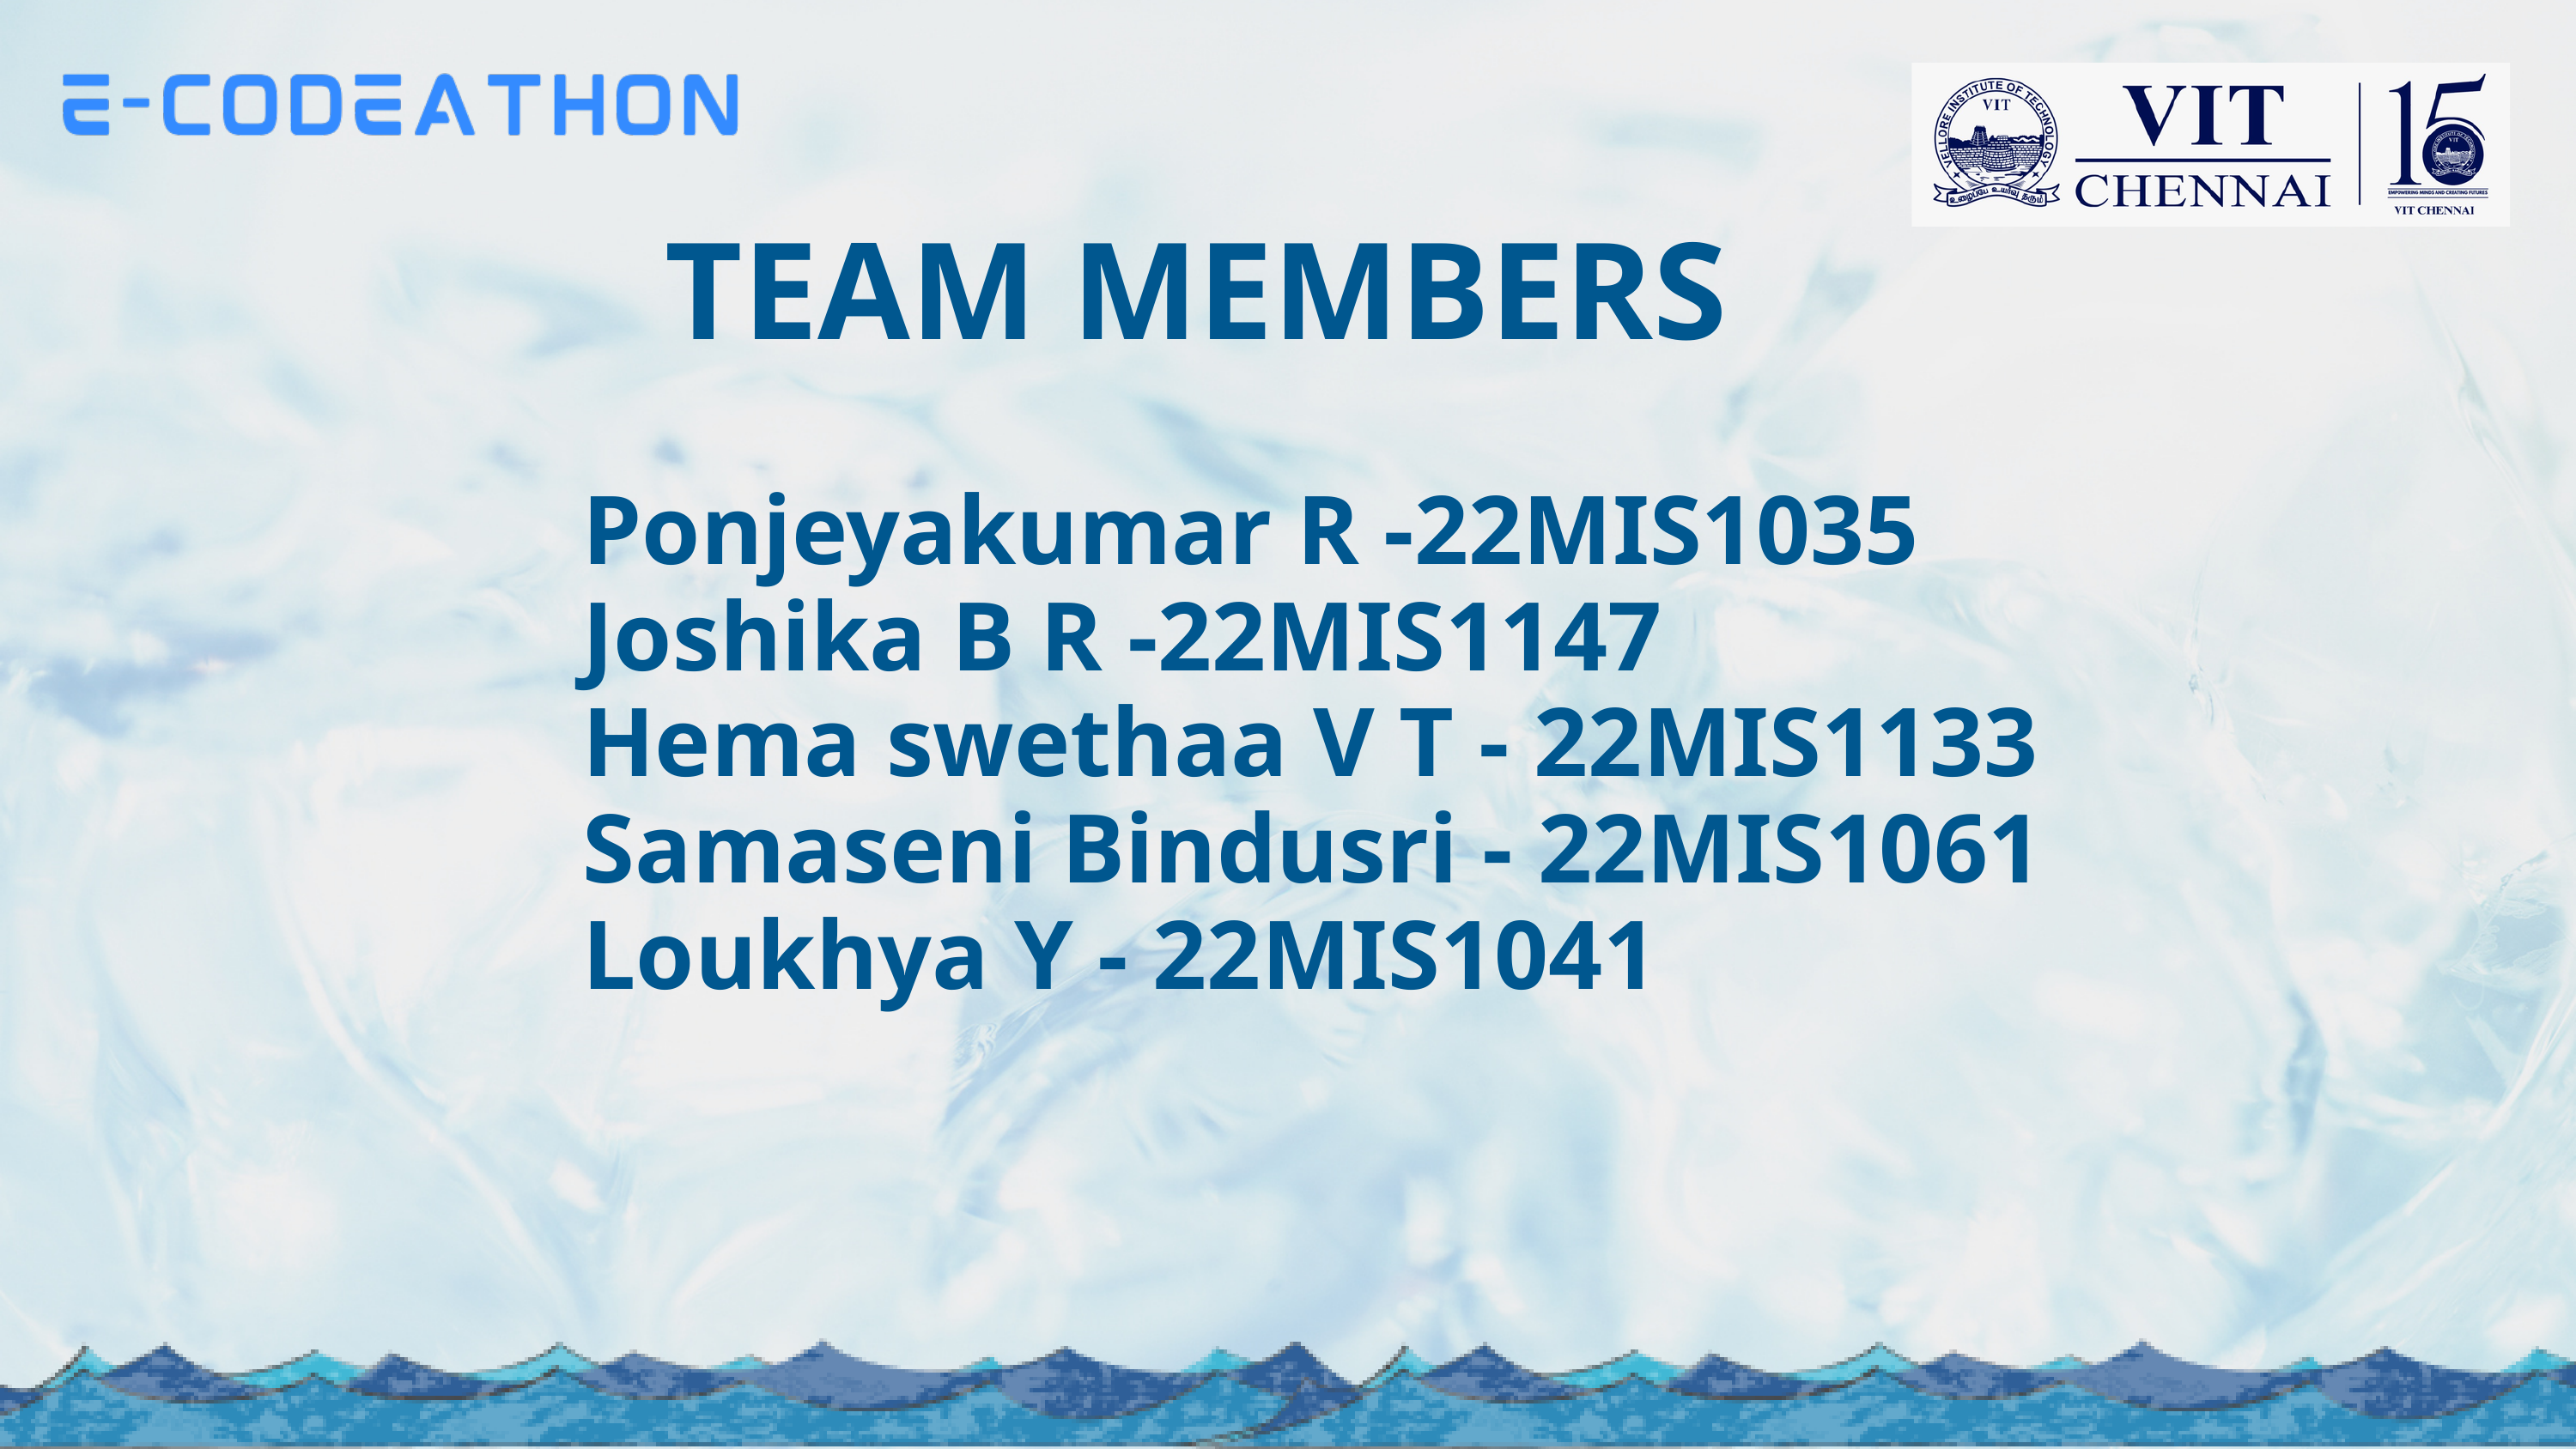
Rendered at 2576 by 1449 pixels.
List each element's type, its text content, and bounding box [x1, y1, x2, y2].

text_box [1911, 63, 2511, 227]
text_box [1173, 1338, 2576, 1449]
text_box Ponjeyakumar R -22MIS1035 Joshika B R -22MIS1147 Hema swethaa V T - 22MIS1133 Samaseni Bindusri - 22MIS1061 Loukhya Y - 22MIS1041 [582, 476, 2143, 1009]
text_box [0, 0, 2576, 1338]
text_box TEAM MEMBERS [603, 178, 1789, 367]
text_box [0, 44, 912, 145]
text_box [0, 1338, 1173, 1449]
